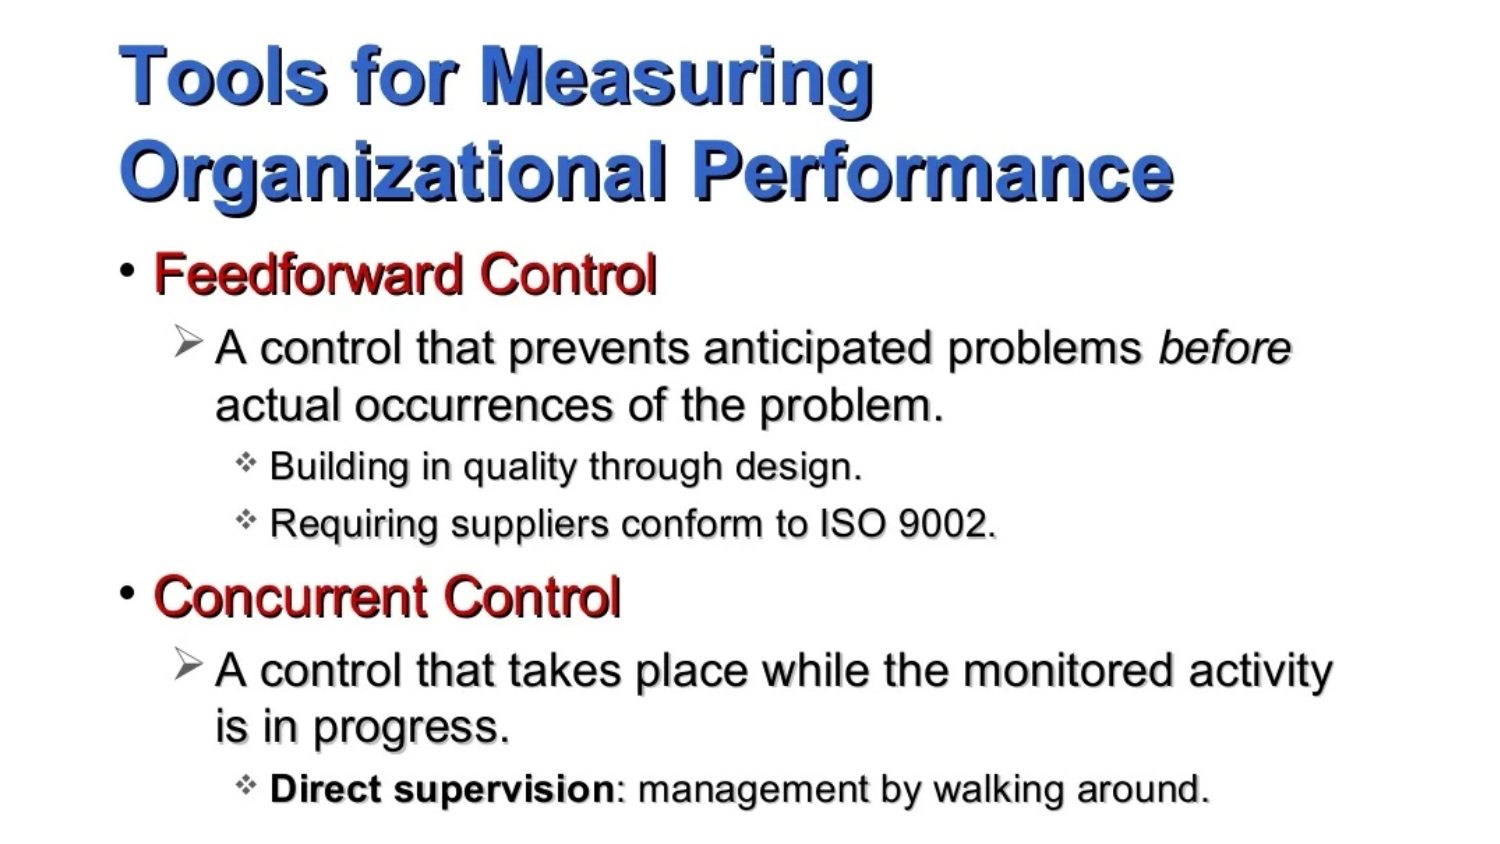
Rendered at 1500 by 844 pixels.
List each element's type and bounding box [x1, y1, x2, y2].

picture [76, 0, 1424, 844]
